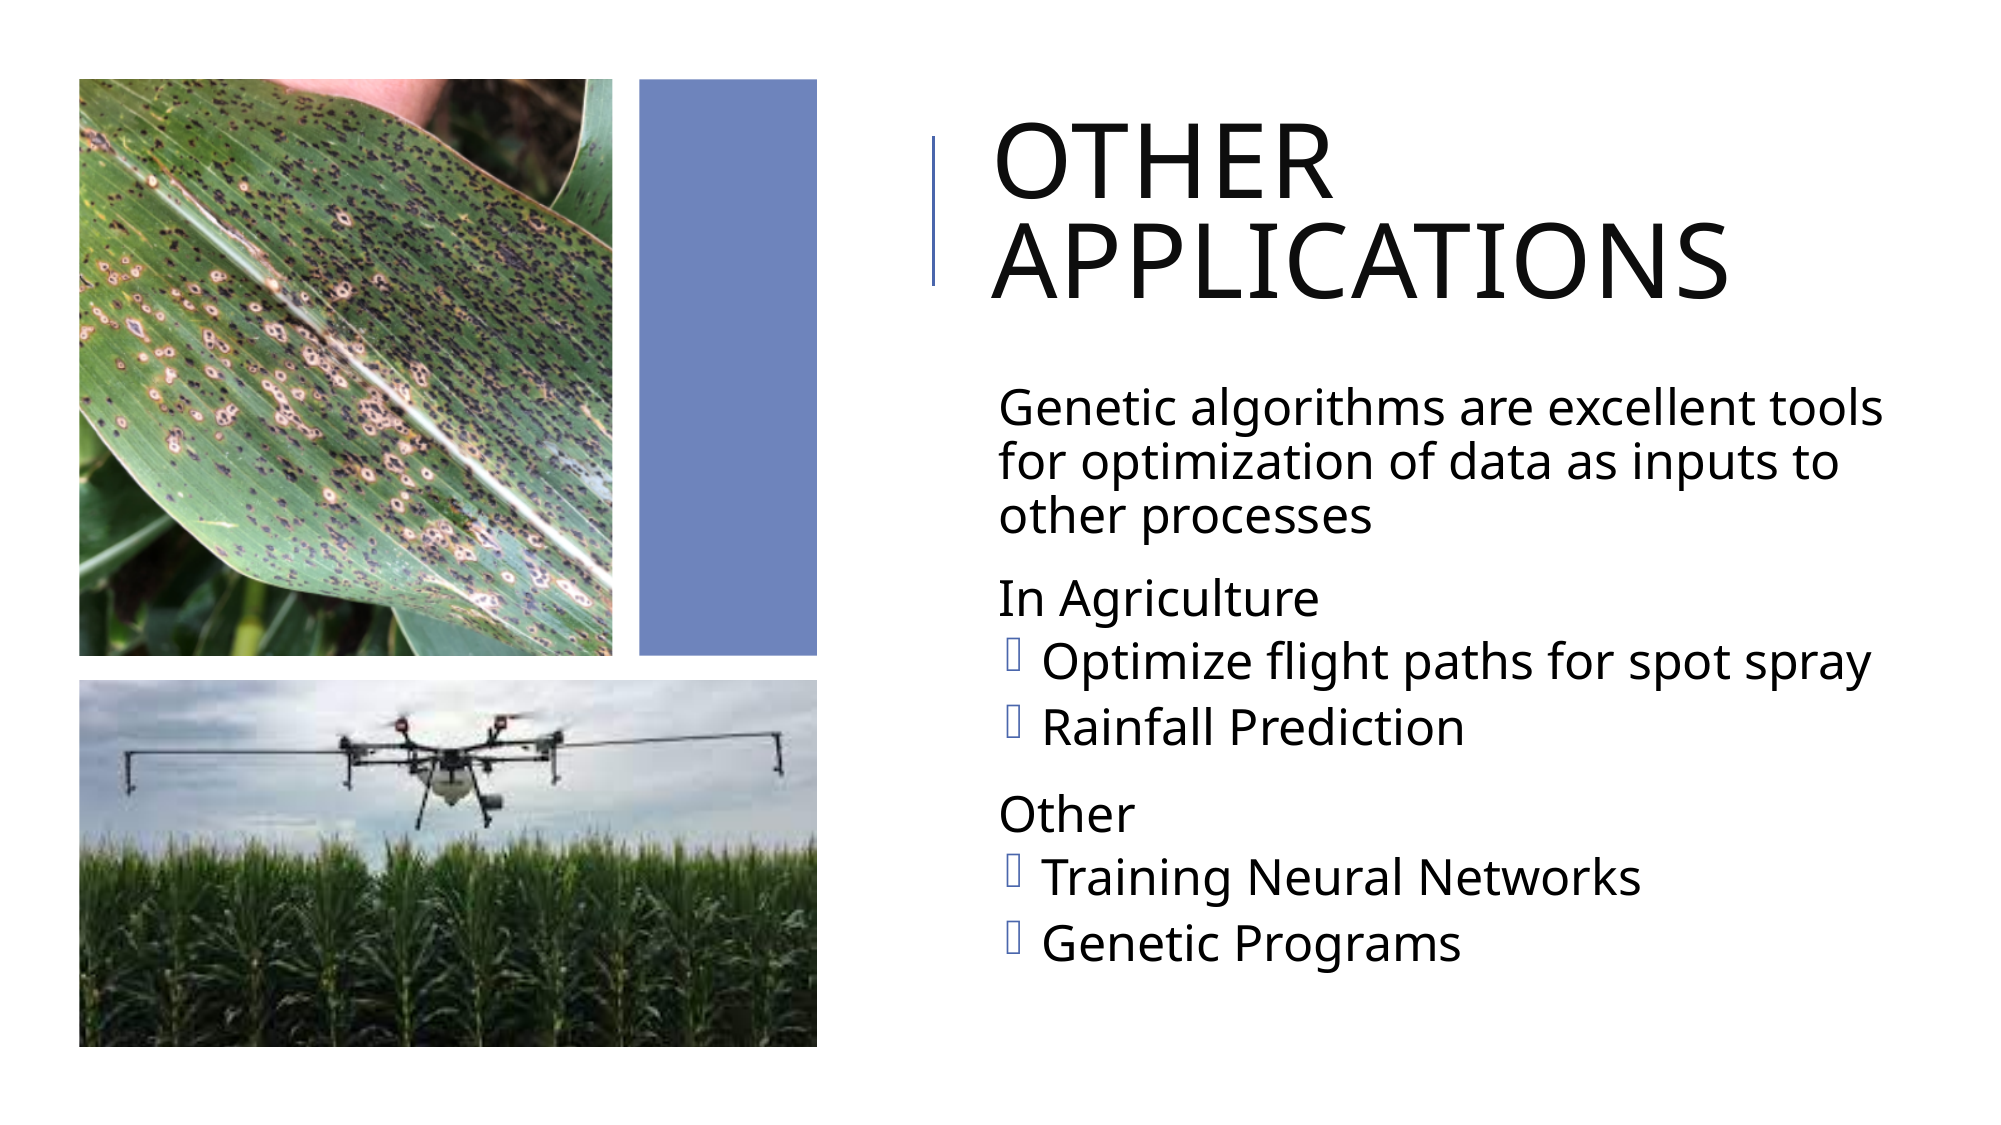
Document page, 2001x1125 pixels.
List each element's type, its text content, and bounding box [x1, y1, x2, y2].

text_box [638, 78, 818, 657]
picture [79, 680, 818, 1048]
list Genetic algorithms are excellent tools for optimization of data as inputs to other processes In Agriculture Optimize flight paths for spot spray Rainfall Prediction Other Training Neural Networks Genetic Programs [976, 375, 1918, 1035]
title Other applications [976, 96, 1918, 342]
picture [79, 79, 613, 656]
